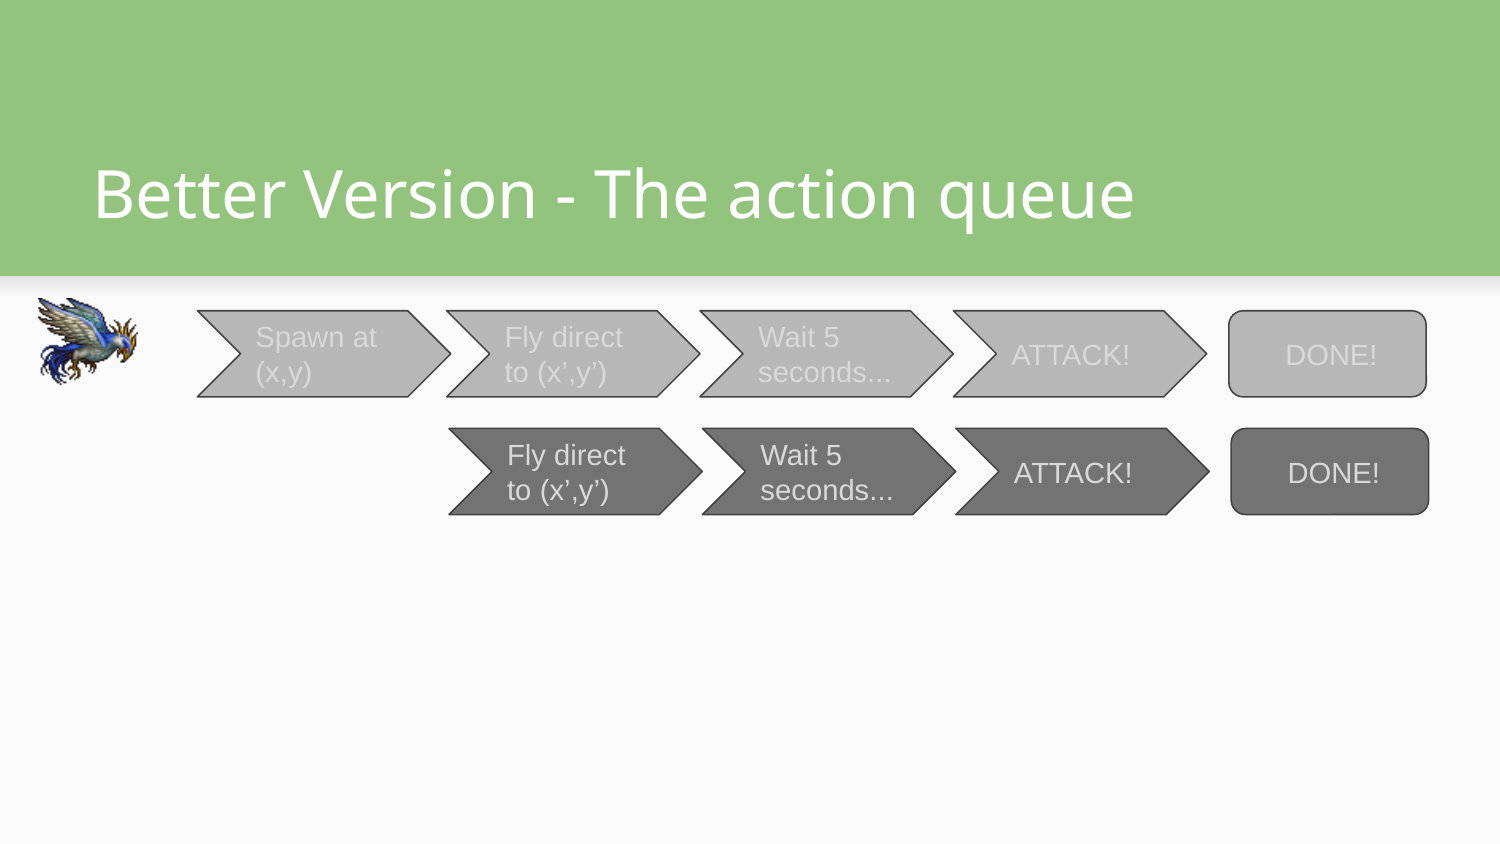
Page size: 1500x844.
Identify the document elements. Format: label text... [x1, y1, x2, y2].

text_box Fly direct to (x’,y’) [446, 310, 701, 397]
picture [38, 298, 138, 385]
text_box ATTACK! [953, 310, 1207, 397]
text_box Wait 5 seconds... [699, 310, 954, 397]
text_box Wait 5 seconds... [702, 428, 956, 515]
text_box ATTACK! [955, 428, 1210, 515]
text_box Fly direct to (x’,y’) [448, 428, 703, 515]
text_box DONE! [1228, 310, 1427, 397]
text_box DONE! [1231, 428, 1429, 515]
text_box Spawn at (x,y) [197, 310, 451, 397]
title Better Version - The action queue [77, 121, 1427, 248]
